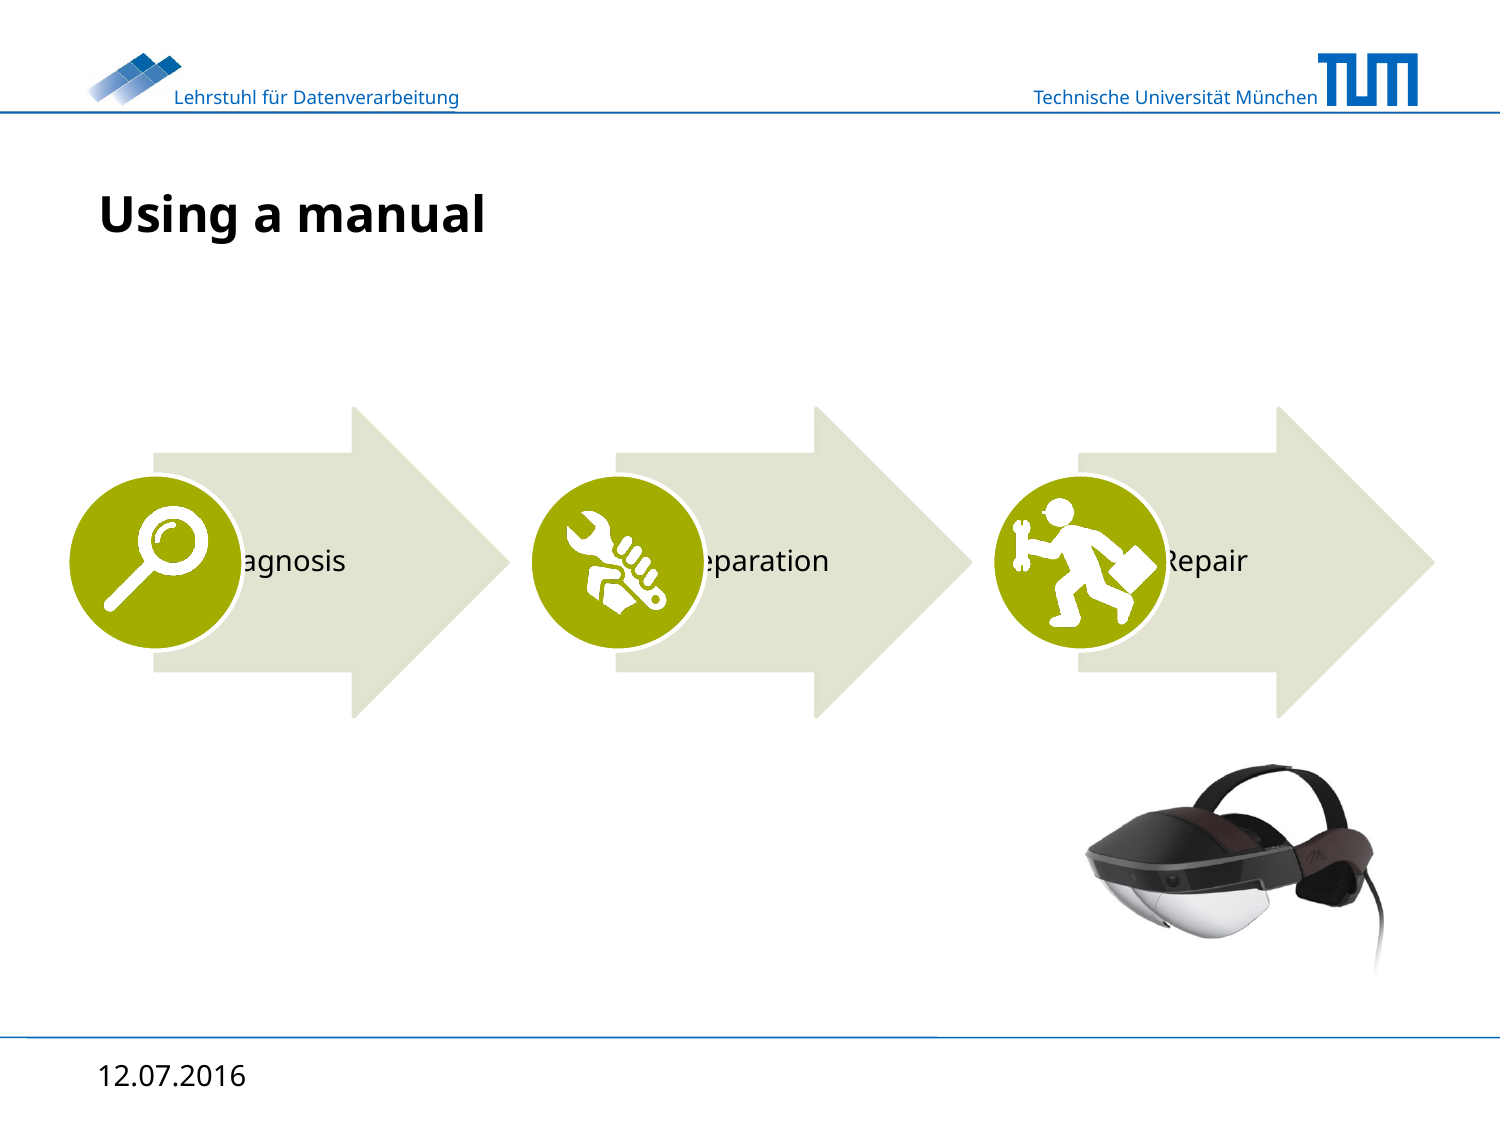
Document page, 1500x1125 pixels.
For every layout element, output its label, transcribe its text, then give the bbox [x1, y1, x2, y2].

picture [99, 497, 219, 617]
picture [1084, 763, 1384, 986]
picture [85, 52, 182, 106]
picture [551, 497, 681, 628]
footer 12.07.2016 [81, 1049, 1076, 1101]
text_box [66, 106, 1434, 1019]
picture [1013, 491, 1157, 634]
